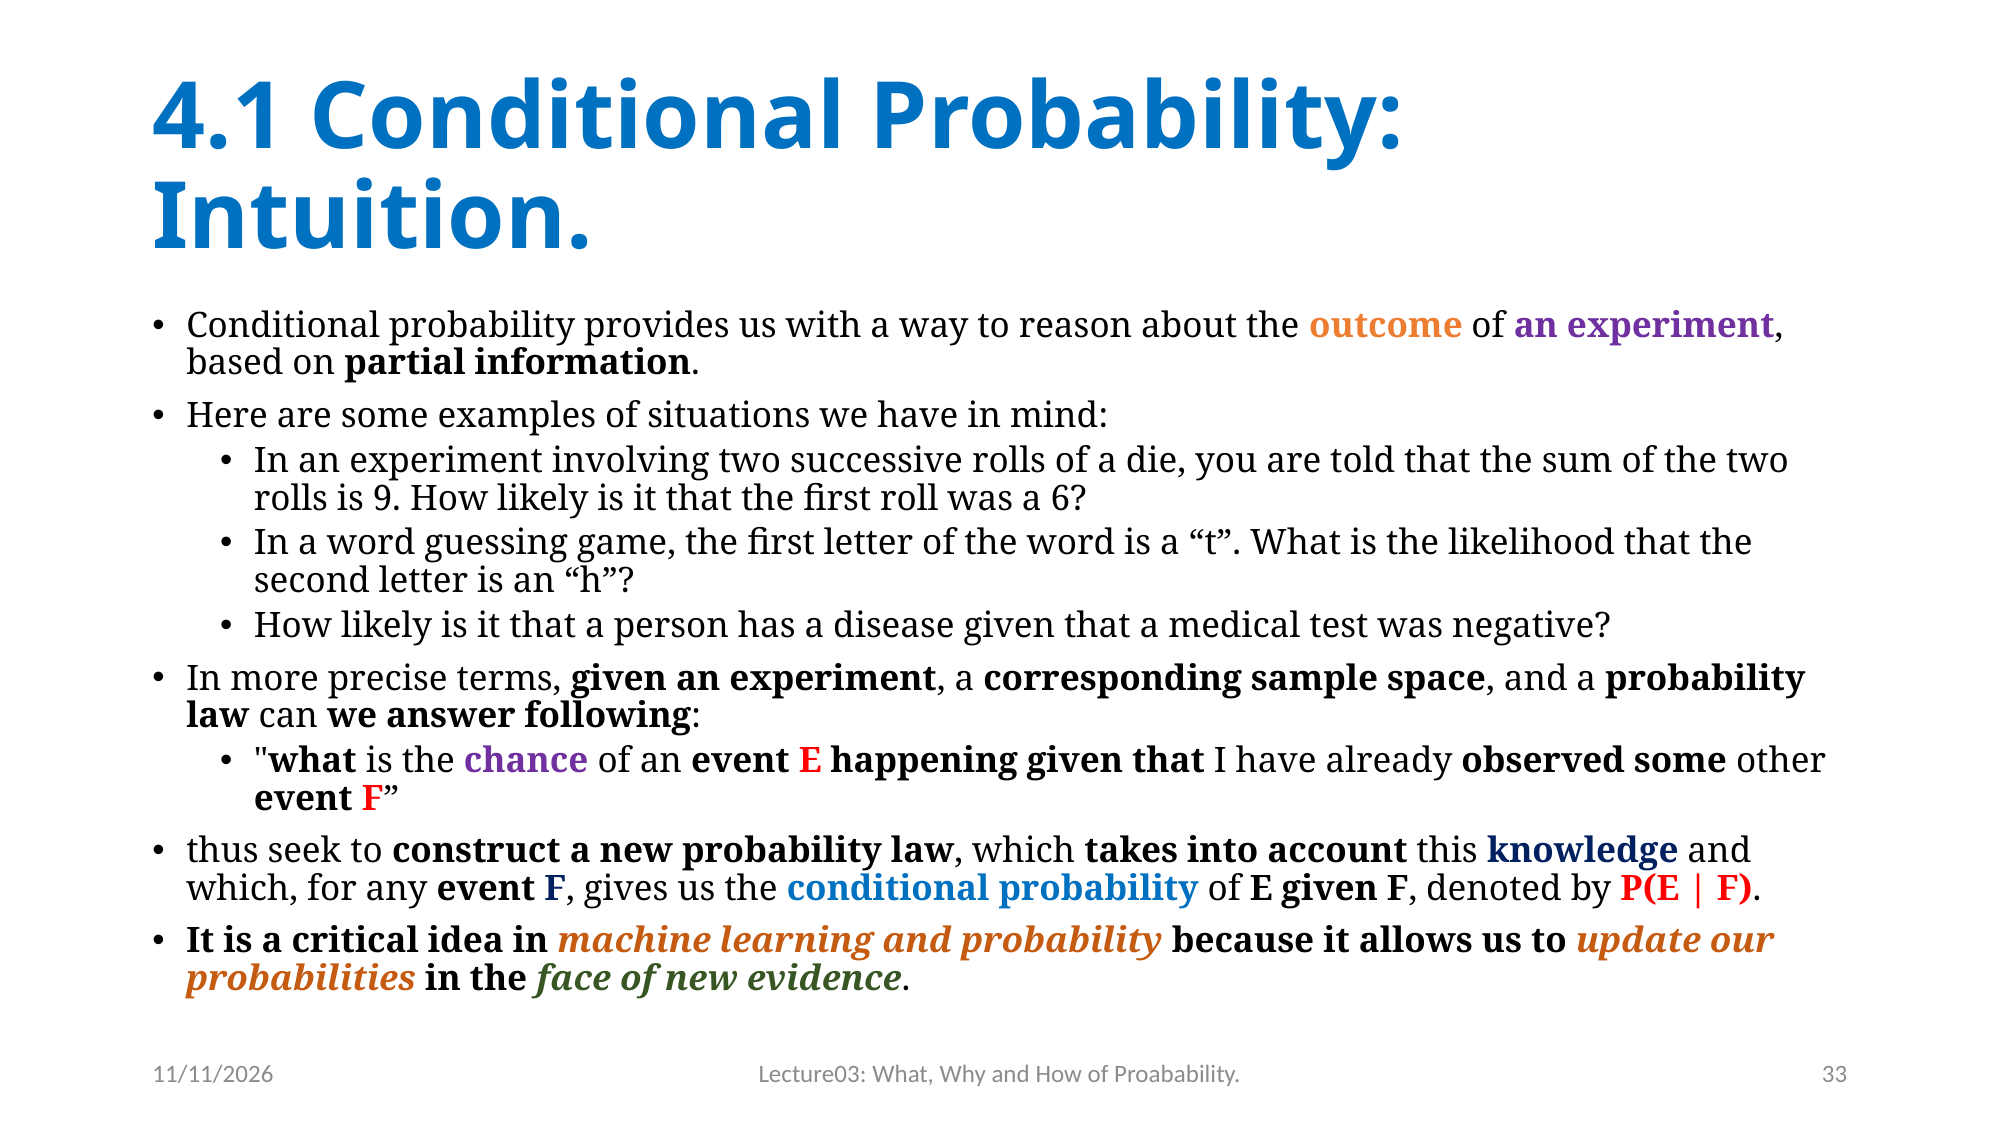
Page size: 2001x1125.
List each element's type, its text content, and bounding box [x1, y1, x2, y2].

list Conditional probability provides us with a way to reason about the outcome of an experiment, based on partial information. Here are some examples of situations we have in mind: In an experiment involving two successive rolls of a die, you are told that the sum of the two rolls is 9. How likely is it that the first roll was a 6? In a word guessing game, the first letter of the word is a “t”. What is the likelihood that the second letter is an “h”? How likely is it that a person has a disease given that a medical test was negative? In more precise terms, given an experiment, a corresponding sample space, and a probability law can we answer following: "what is the chance of an event E happening given that I have already observed some other event F” thus seek to construct a new probability law, which takes into account this knowledge and which, for any event F, gives us the conditional probability of E given F, denoted by P(E | F). It is a critical idea in machine learning and probability because it allows us to update our probabilities in the face of new evidence. [137, 299, 1863, 1014]
slide_number 33 [1412, 1042, 1863, 1103]
footer Lecture03: What, Why and How of Proabability. [662, 1042, 1338, 1103]
title 4.1 Conditional Probability: Intuition. [137, 59, 1863, 278]
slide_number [137, 1042, 588, 1103]
